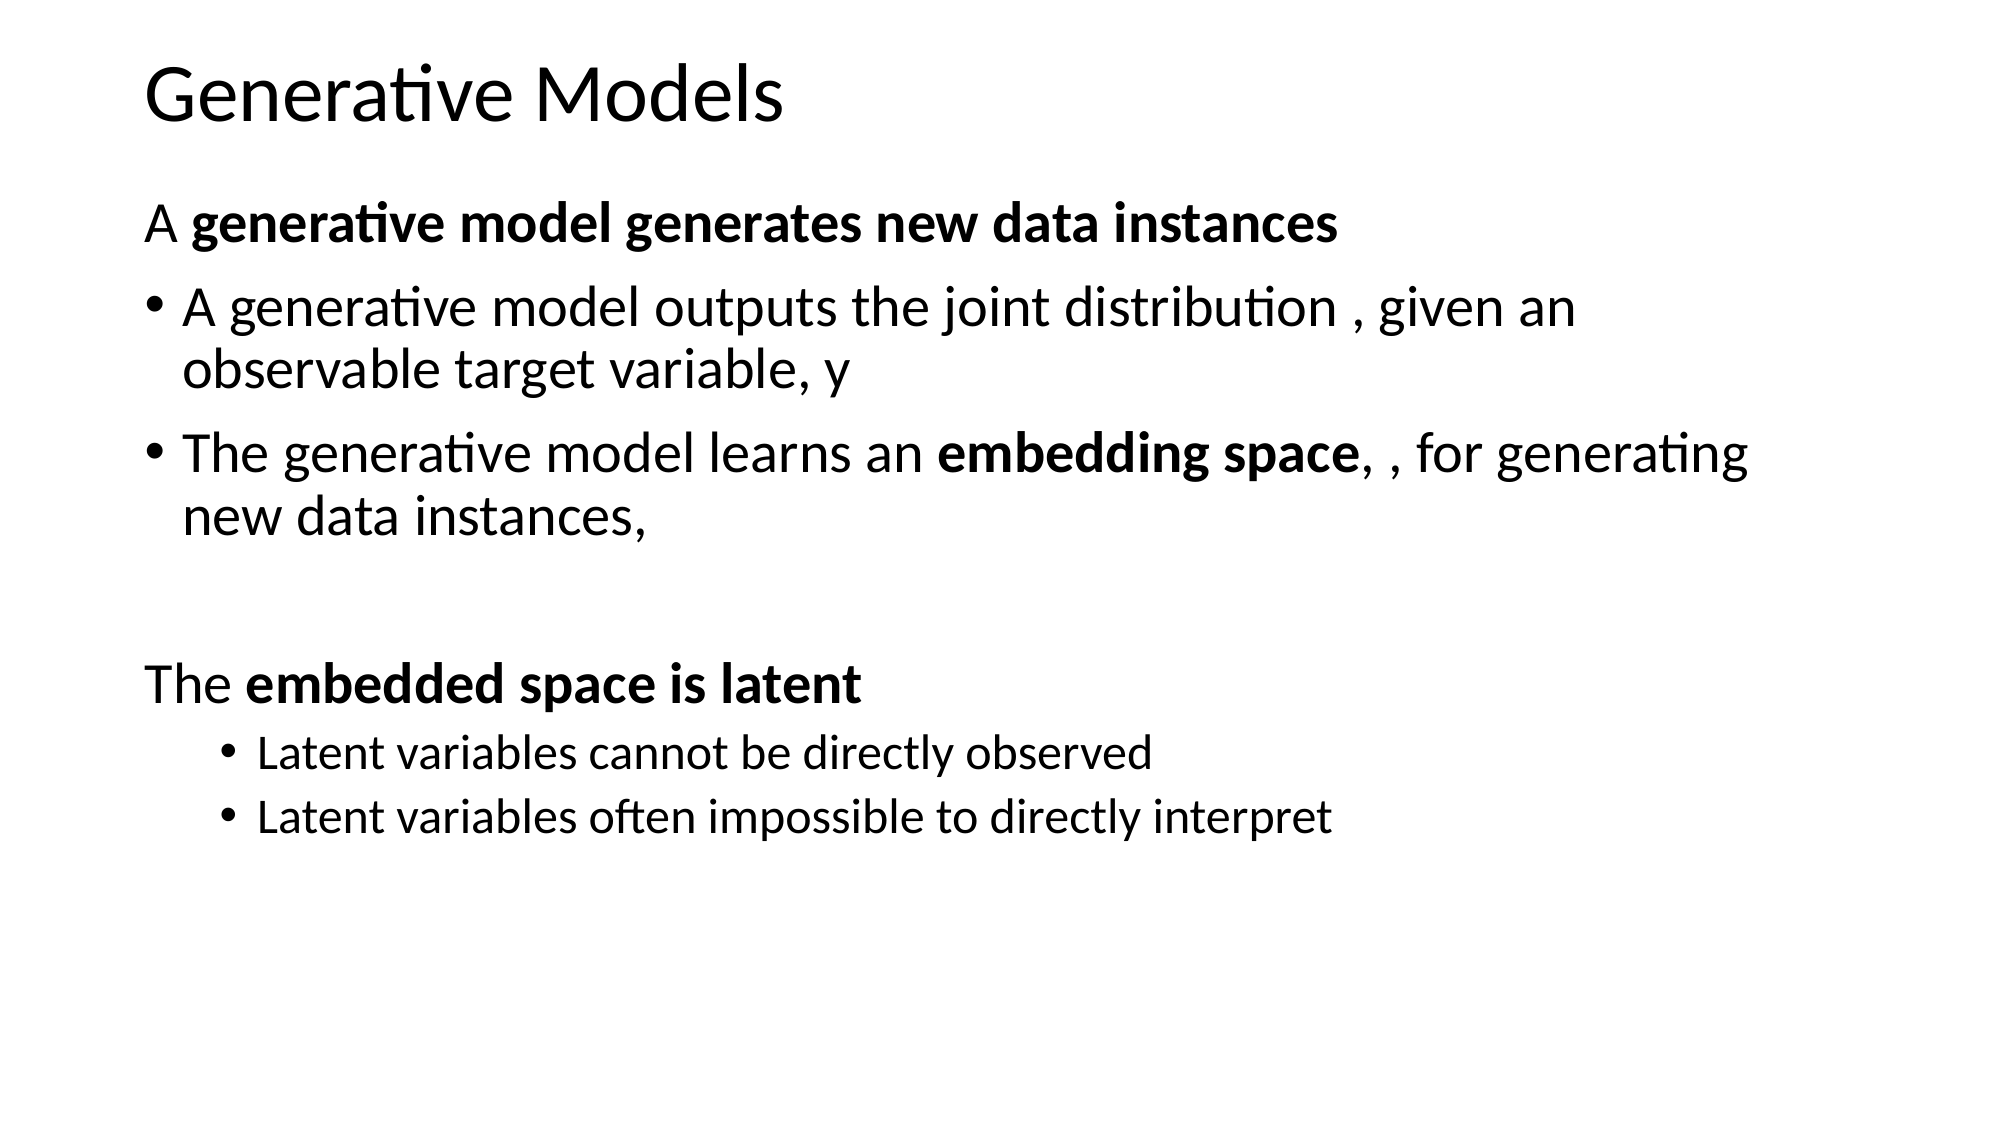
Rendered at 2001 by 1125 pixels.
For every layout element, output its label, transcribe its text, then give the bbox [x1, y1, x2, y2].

title Generative Models [129, 22, 1855, 166]
